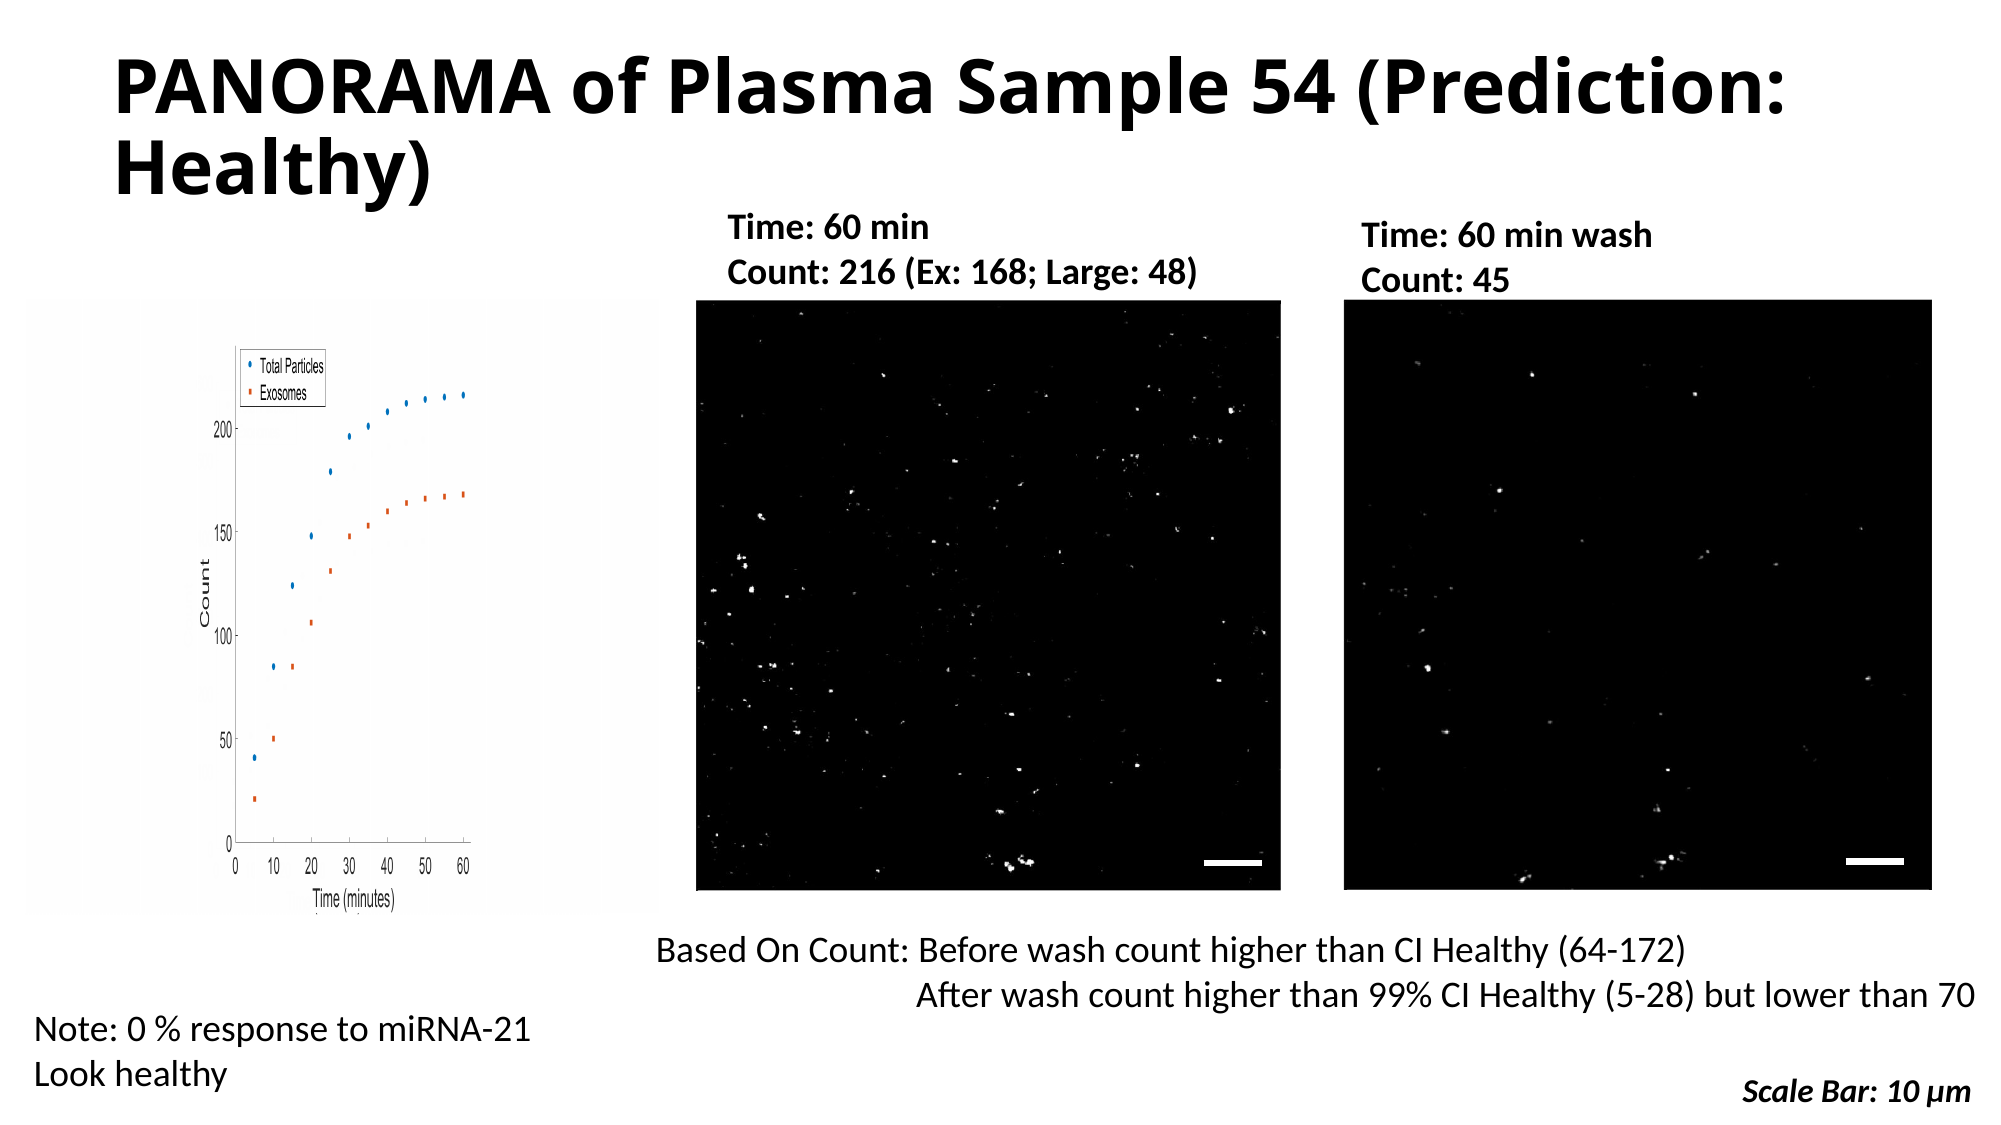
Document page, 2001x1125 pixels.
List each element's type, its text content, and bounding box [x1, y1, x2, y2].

text_box Time: 60 min Count: 216 (Ex: 168; Large: 48) [712, 194, 1317, 300]
picture [25, 299, 659, 913]
picture [1343, 299, 1932, 890]
picture [696, 299, 1281, 891]
text_box Time: 60 min wash Count: 45 [1346, 202, 1696, 299]
text_box Note: 0 % response to miRNA-21 Look healthy [18, 997, 1171, 1102]
text_box Based On Count: Before wash count higher than CI Healthy (64-172) After wash count higher than 99% CI Healthy (5-28) but lower than 70 [641, 917, 2000, 1023]
title PANORAMA of Plasma Sample 54 (Prediction: Healthy) [97, 21, 1969, 239]
text_box Scale Bar: 10 µm [1727, 1061, 1988, 1116]
